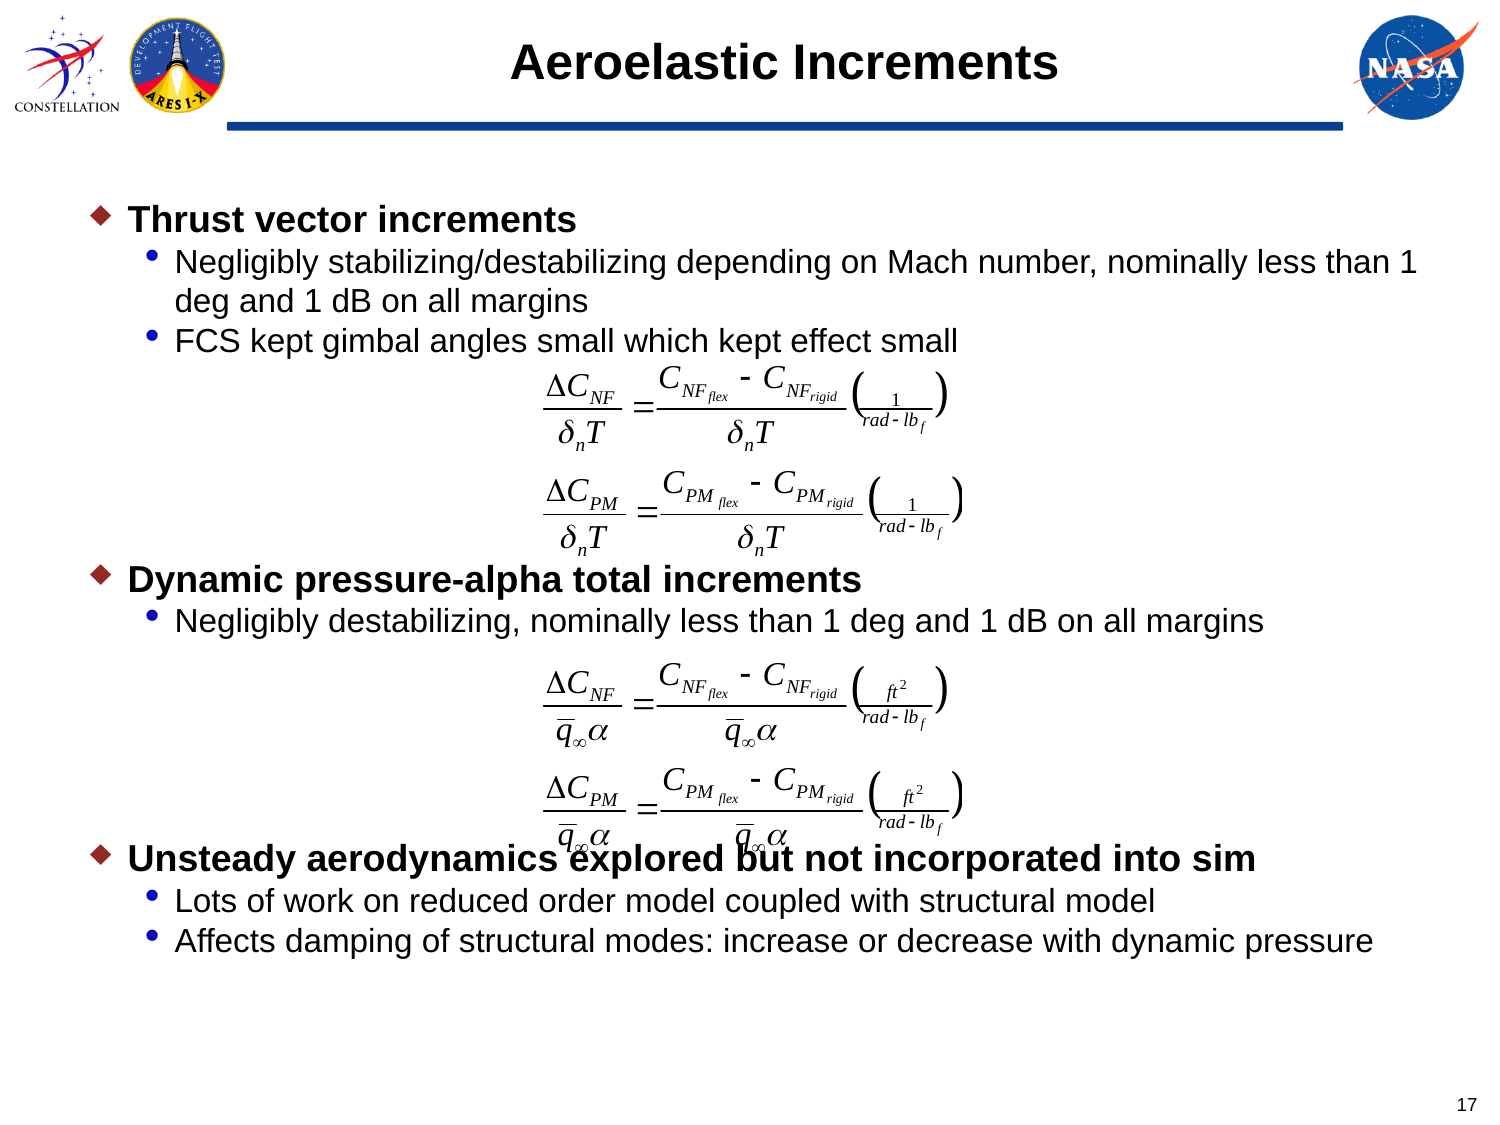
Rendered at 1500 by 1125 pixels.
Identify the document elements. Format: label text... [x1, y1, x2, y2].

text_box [537, 357, 963, 563]
picture [127, 15, 227, 115]
slide_number 17 [1177, 1082, 1478, 1125]
title Aeroelastic Increments [226, 9, 1344, 110]
picture [14, 15, 120, 115]
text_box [537, 654, 963, 860]
list Thrust vector increments Negligibly stabilizing/destabilizing depending on Mach number, nominally less than 1 deg and 1 dB on all margins FCS kept gimbal angles small which kept effect small Dynamic pressure-alpha total increments Negligibly destabilizing, nominally less than 1 deg and 1 dB on all margins Unsteady aerodynamics explored but not incorporated into sim Lots of work on reduced order model coupled with structural model Affects damping of structural modes: increase or decrease with dynamic pressure [36, 186, 1469, 1064]
picture [1353, 15, 1479, 120]
